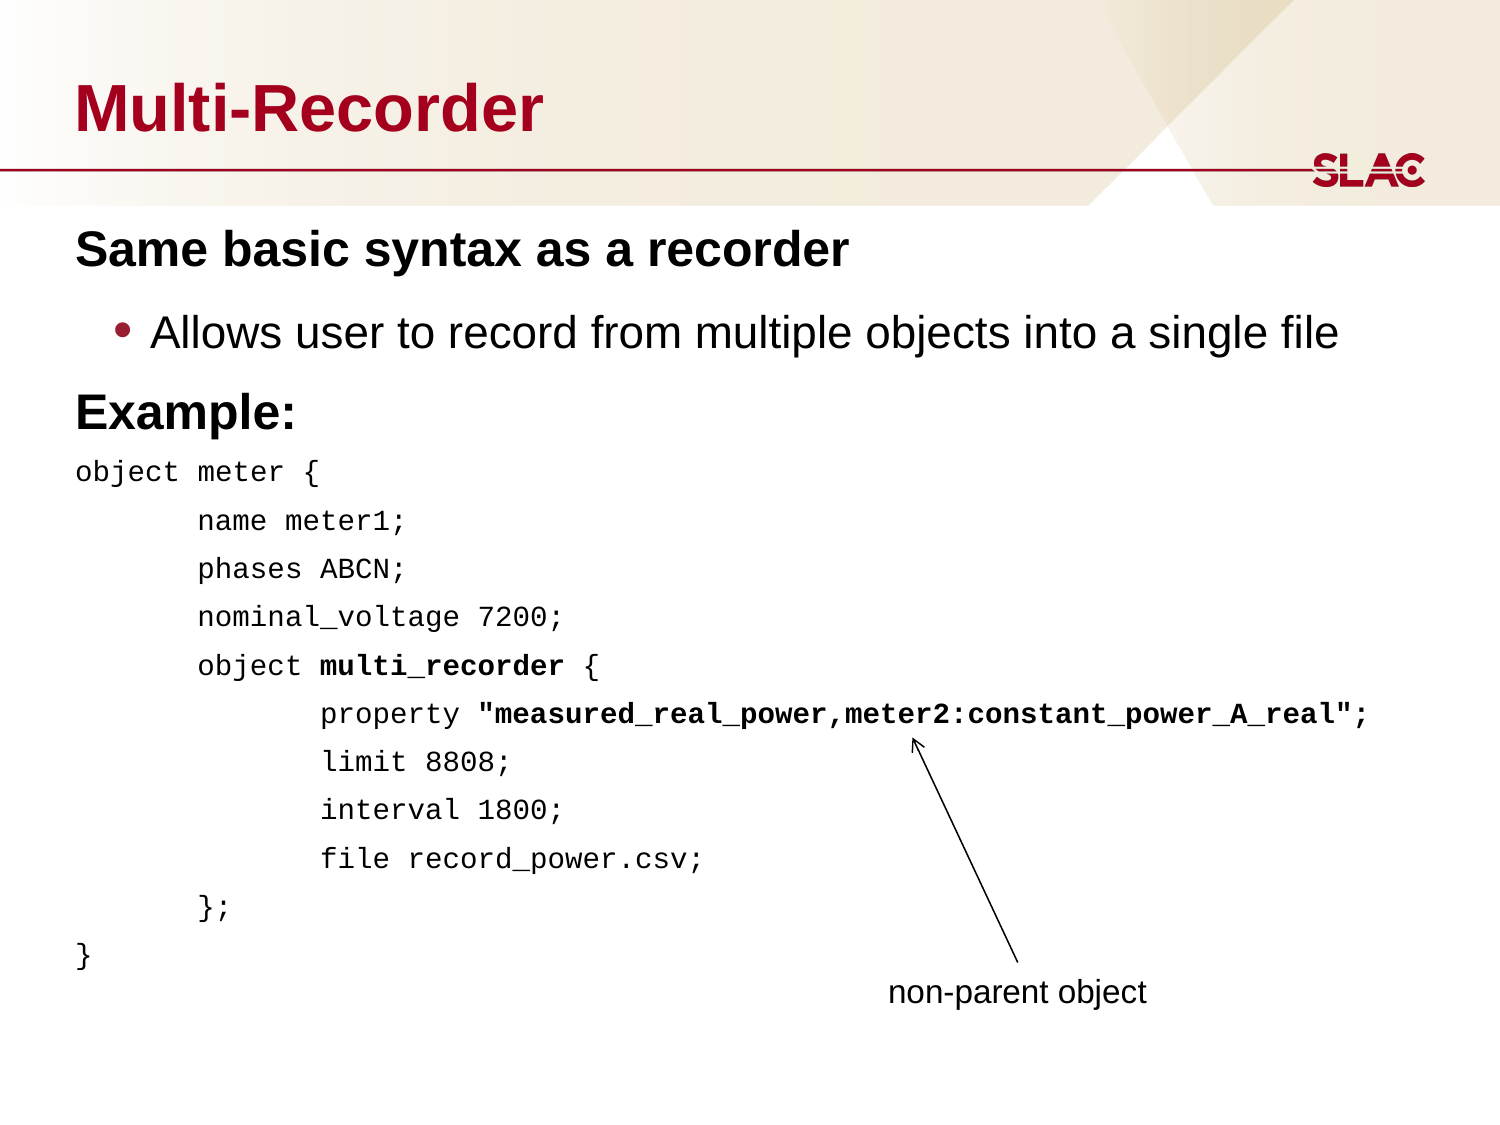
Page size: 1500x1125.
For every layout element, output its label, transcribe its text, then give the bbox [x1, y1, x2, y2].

picture [0, 0, 1500, 206]
list Same basic syntax as a recorder Allows user to record from multiple objects into a single file Example: object meter { name meter1; phases ABCN; nominal_voltage 7200; object multi_recorder { property "measured_real_power,meter2:constant_power_A_real"; limit 8808; interval 1800; file record_power.csv; }; } [75, 203, 1406, 1035]
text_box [871, 737, 1165, 1019]
title Multi-Recorder [74, 21, 1404, 145]
